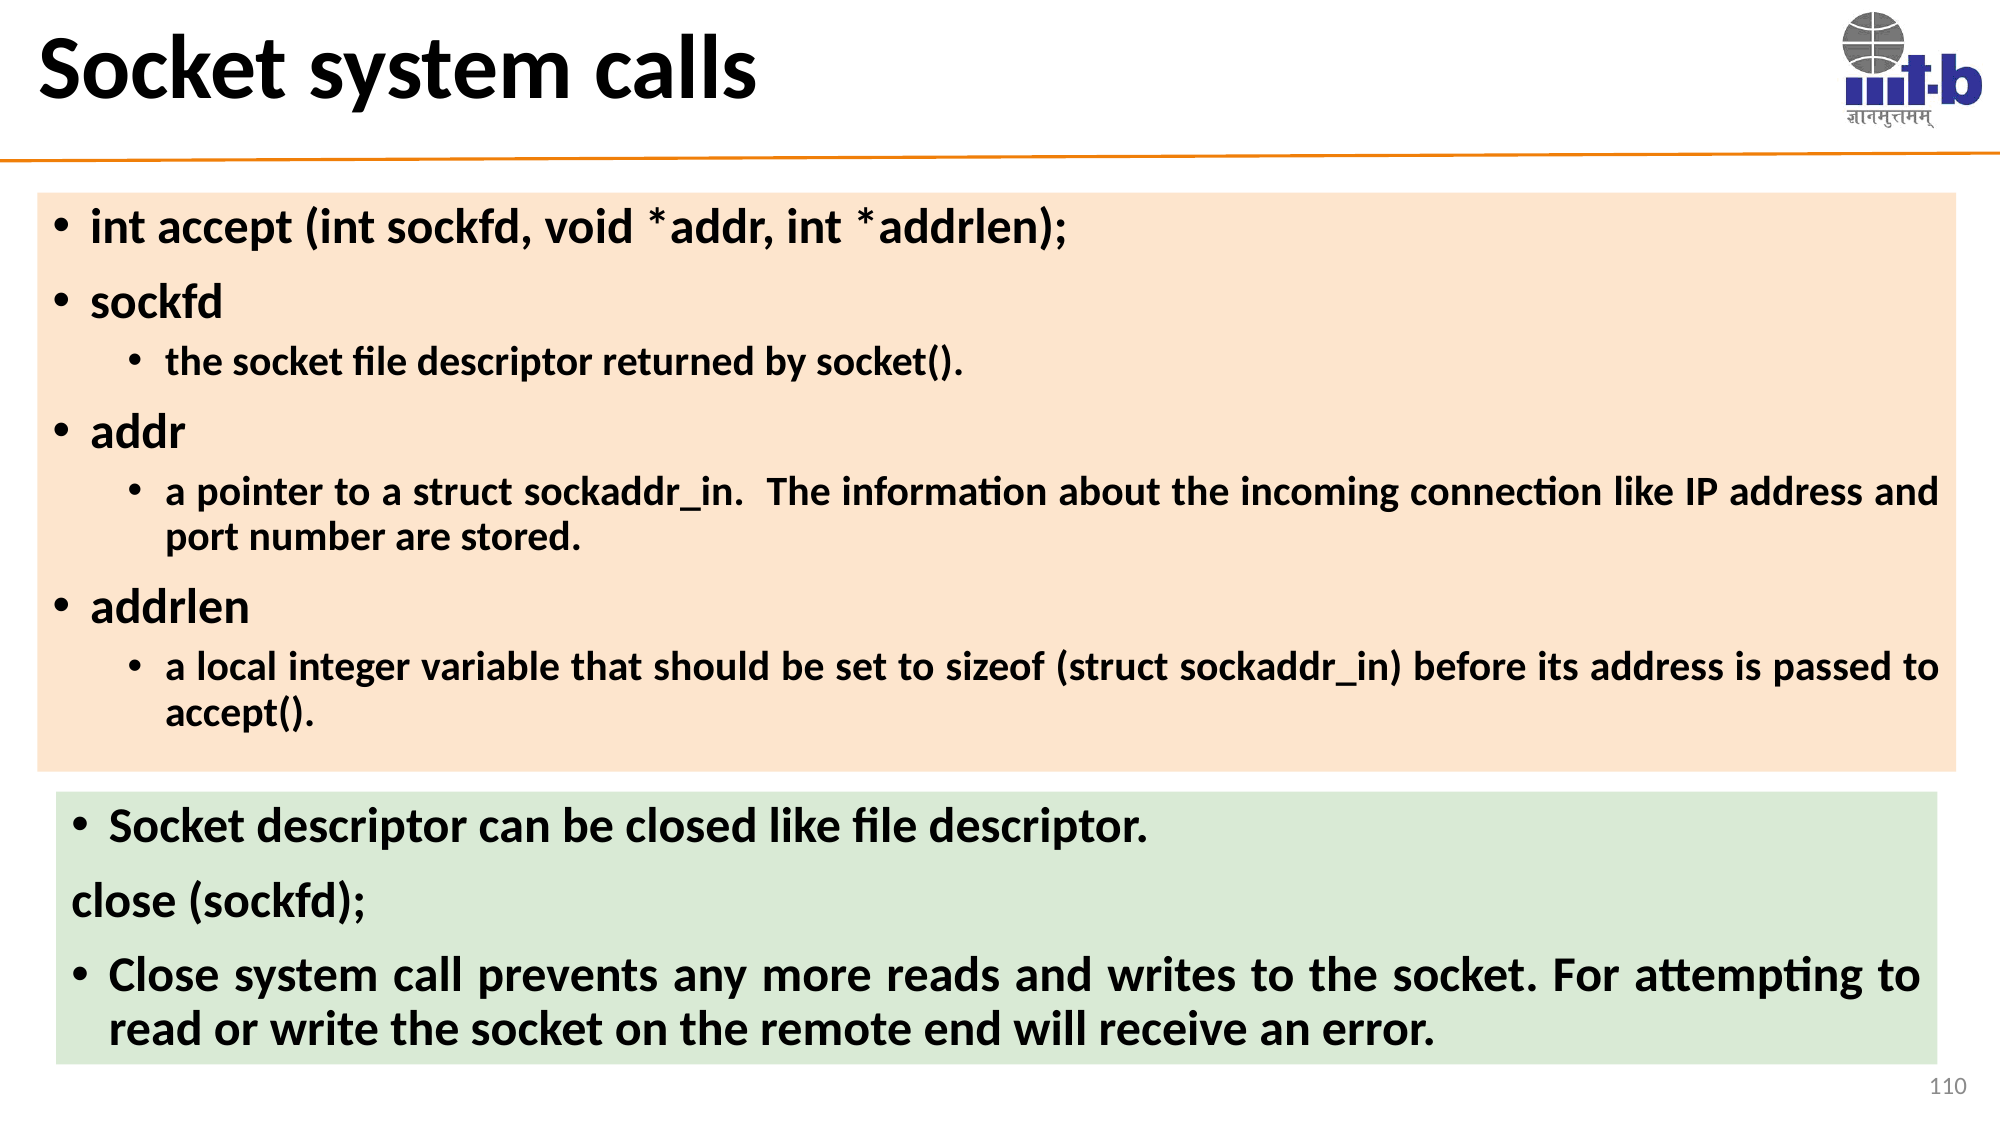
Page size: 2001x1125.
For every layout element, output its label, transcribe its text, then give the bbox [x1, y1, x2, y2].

title Socket system calls [23, 7, 1957, 132]
picture [1957, 8, 1983, 130]
text_box Socket descriptor can be closed like file descriptor. close (sockfd); Close system call prevents any more reads and writes to the socket. For attempting to read or write the socket on the remote end will receive an error. [56, 791, 1938, 1065]
slide_number 110 [1532, 1054, 1983, 1115]
text_box int accept (int sockfd, void *addr, int *addrlen); sockfd the socket file descriptor returned by socket(). addr a pointer to a struct sockaddr_in. The information about the incoming connection like IP address and port number are stored. addrlen a local integer variable that should be set to sizeof (struct sockaddr_in) before its address is passed to accept(). [37, 192, 1957, 772]
